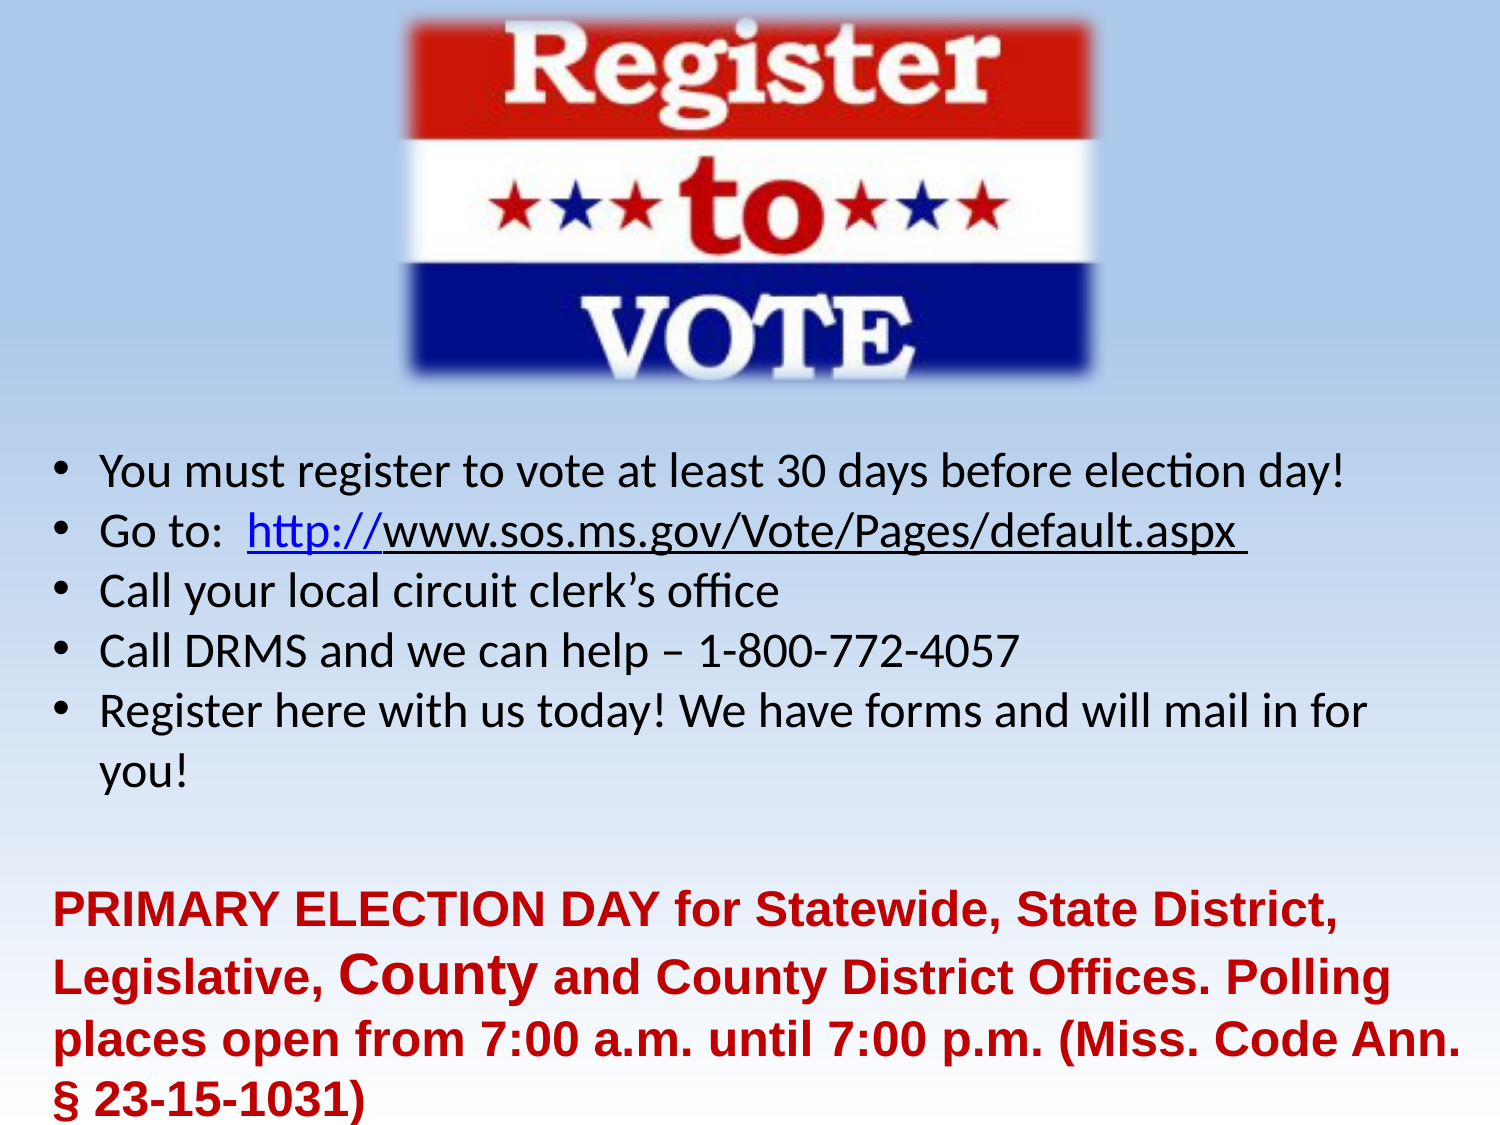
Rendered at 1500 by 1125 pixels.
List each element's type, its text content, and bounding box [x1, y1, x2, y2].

picture [393, 6, 1107, 392]
text_box You must register to vote at least 30 days before election day! Go to: http://www.sos.ms.gov/Vote/Pages/default.aspx Call your local circuit clerk’s office Call DRMS and we can help – 1-800-772-4057 Register here with us today! We have forms and will mail in for you! [37, 429, 1461, 865]
list [0, 0, 1500, 1125]
text_box PRIMARY ELECTION DAY for Statewide, State District, Legislative, County and County District Offices. Polling places open from 7:00 a.m. until 7:00 p.m. (Miss. Code Ann. § 23-15-1031) [37, 869, 1500, 1125]
